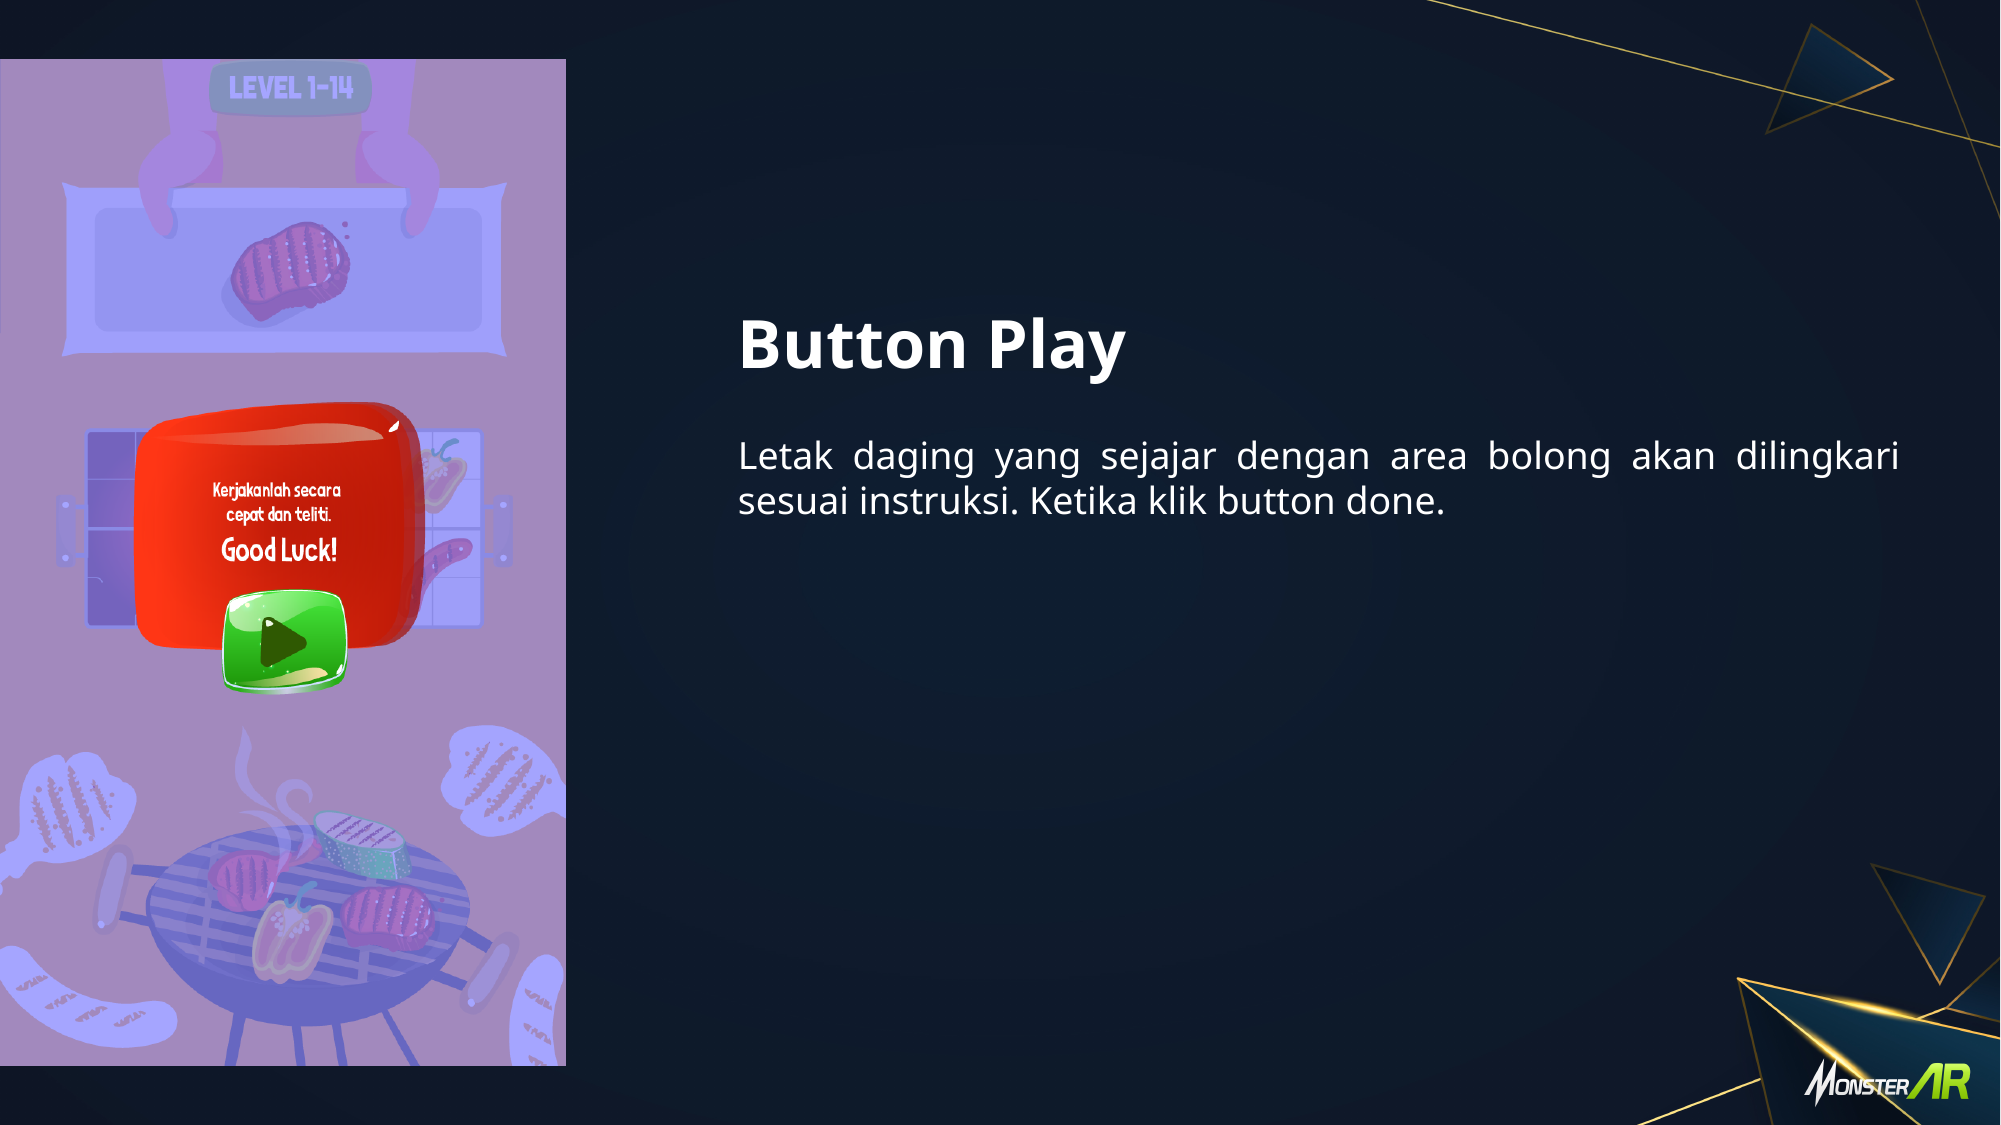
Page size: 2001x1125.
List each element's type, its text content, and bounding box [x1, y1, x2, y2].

text_box Button Play [723, 294, 1277, 389]
picture [0, 0, 2001, 1125]
text_box Letak daging yang sejajar dengan area bolong akan dilingkari sesuai instruksi. Ketika klik button done. [723, 424, 1916, 530]
